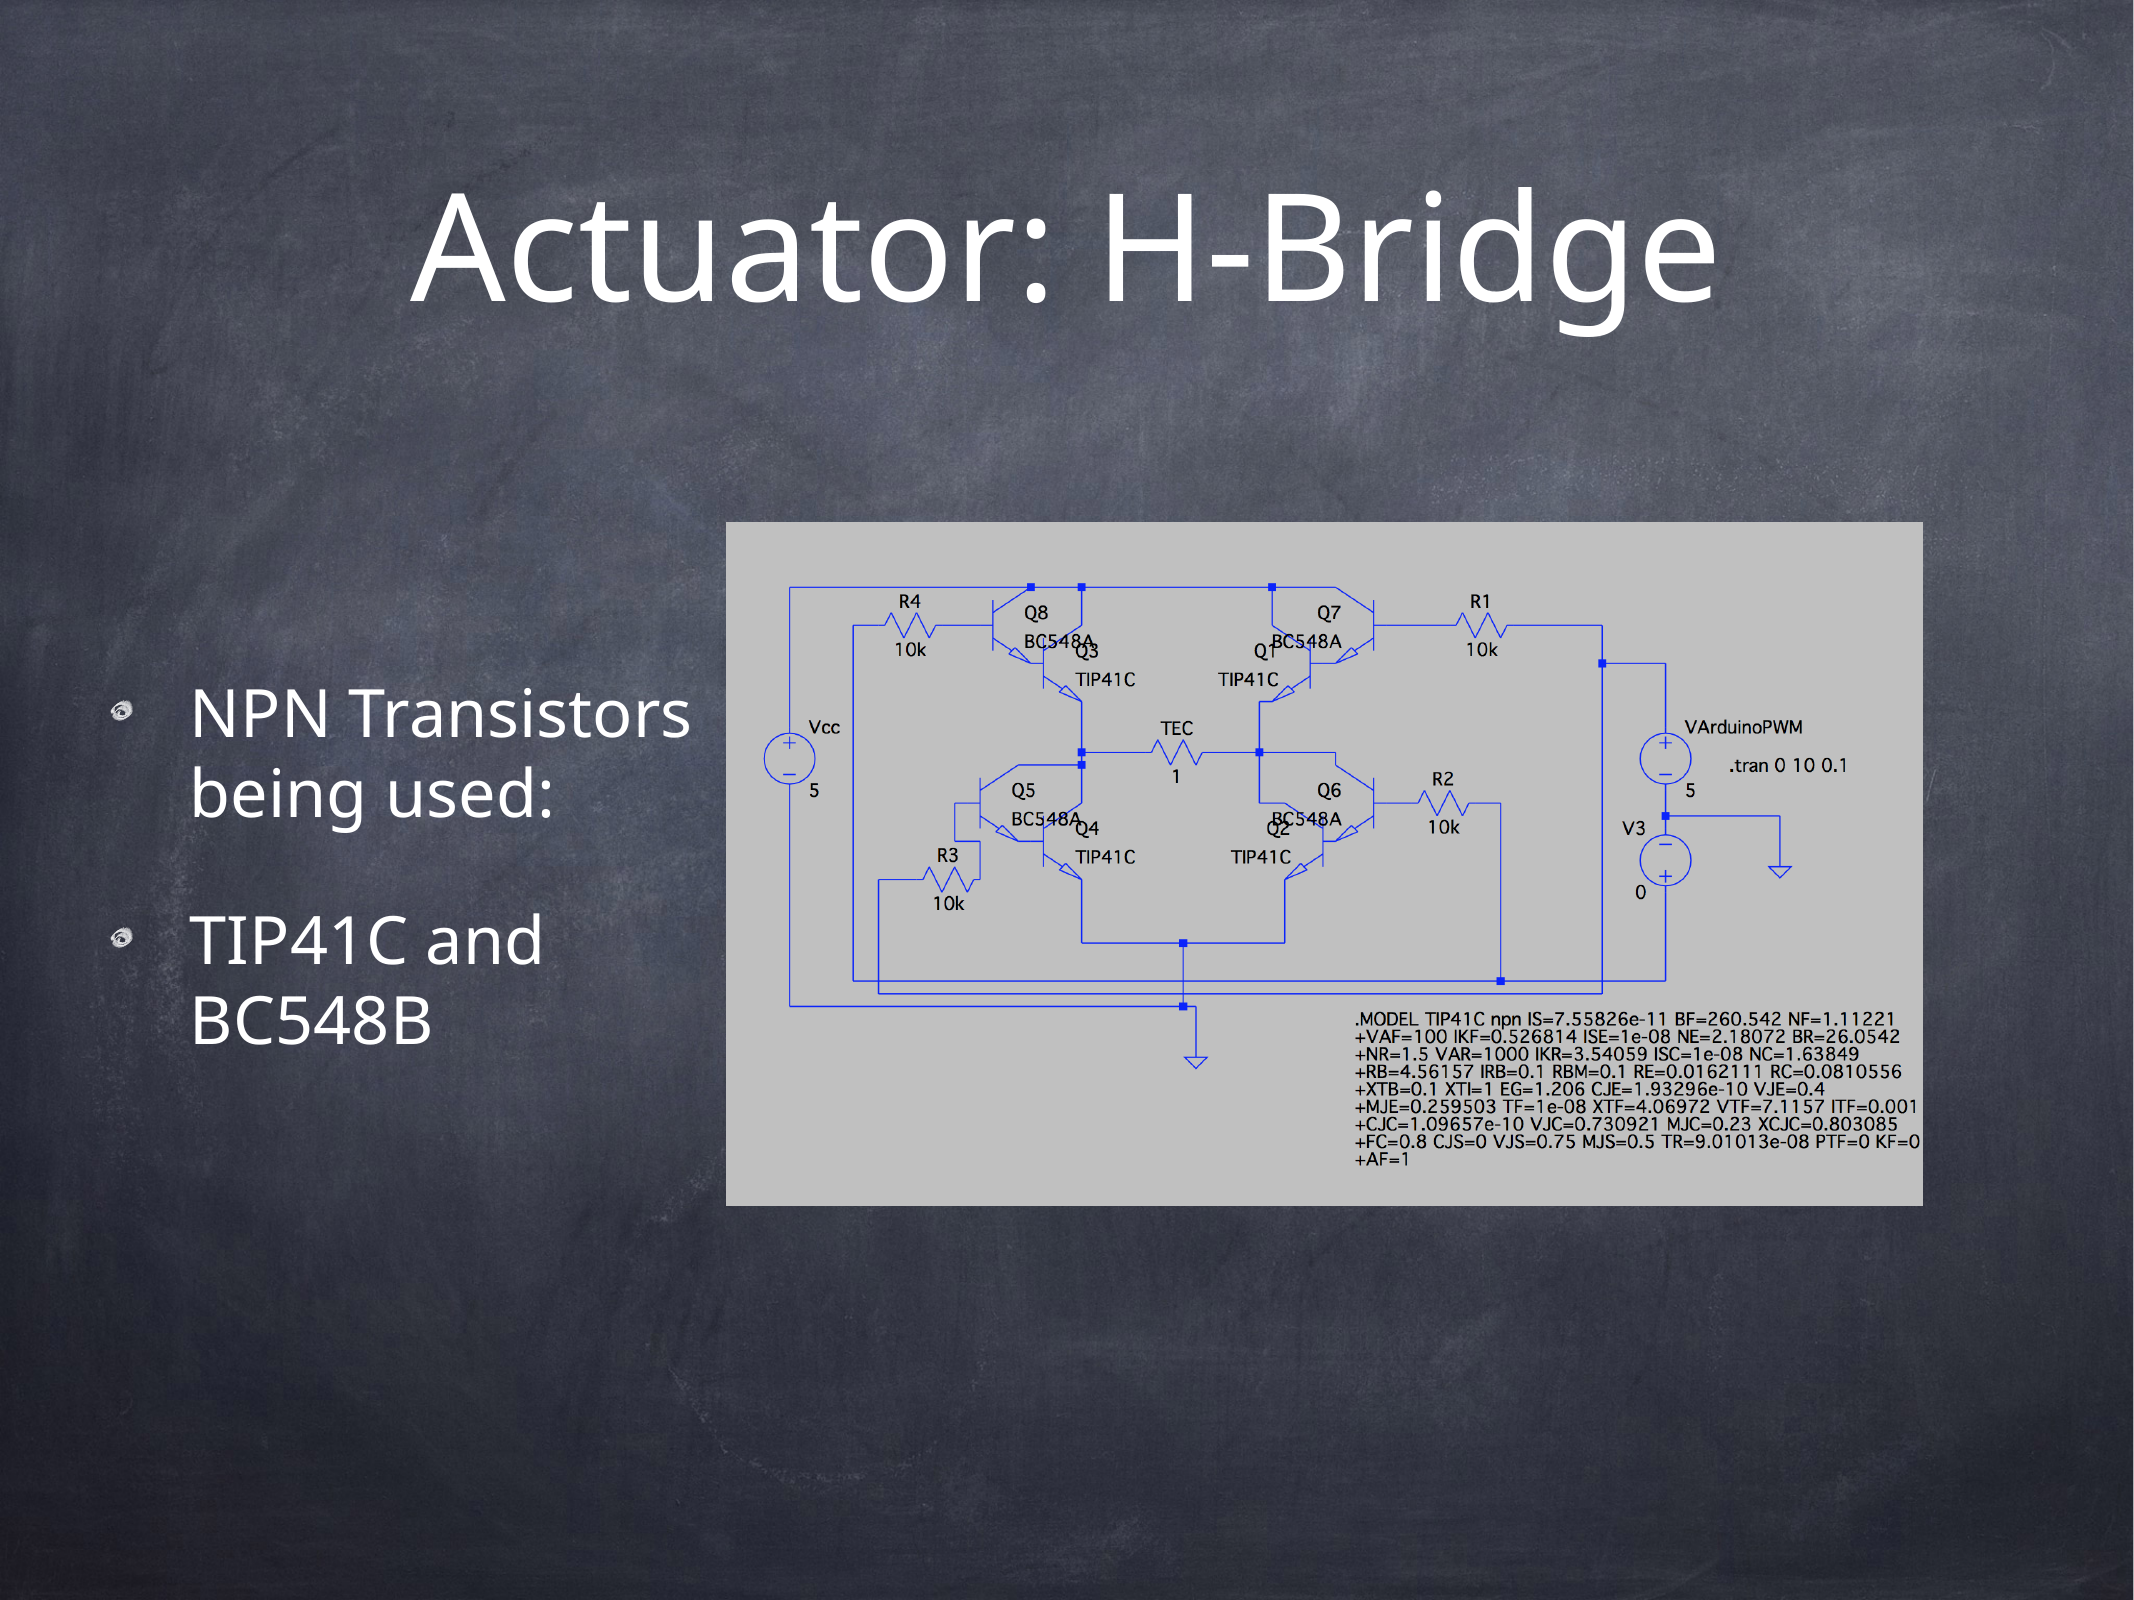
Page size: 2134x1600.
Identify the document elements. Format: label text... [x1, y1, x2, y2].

title Actuator: H-Bridge [207, 32, 1926, 451]
picture [0, 0, 2134, 1600]
list NPN Transistors being used: TIP41C and BC548B [101, 363, 704, 1365]
